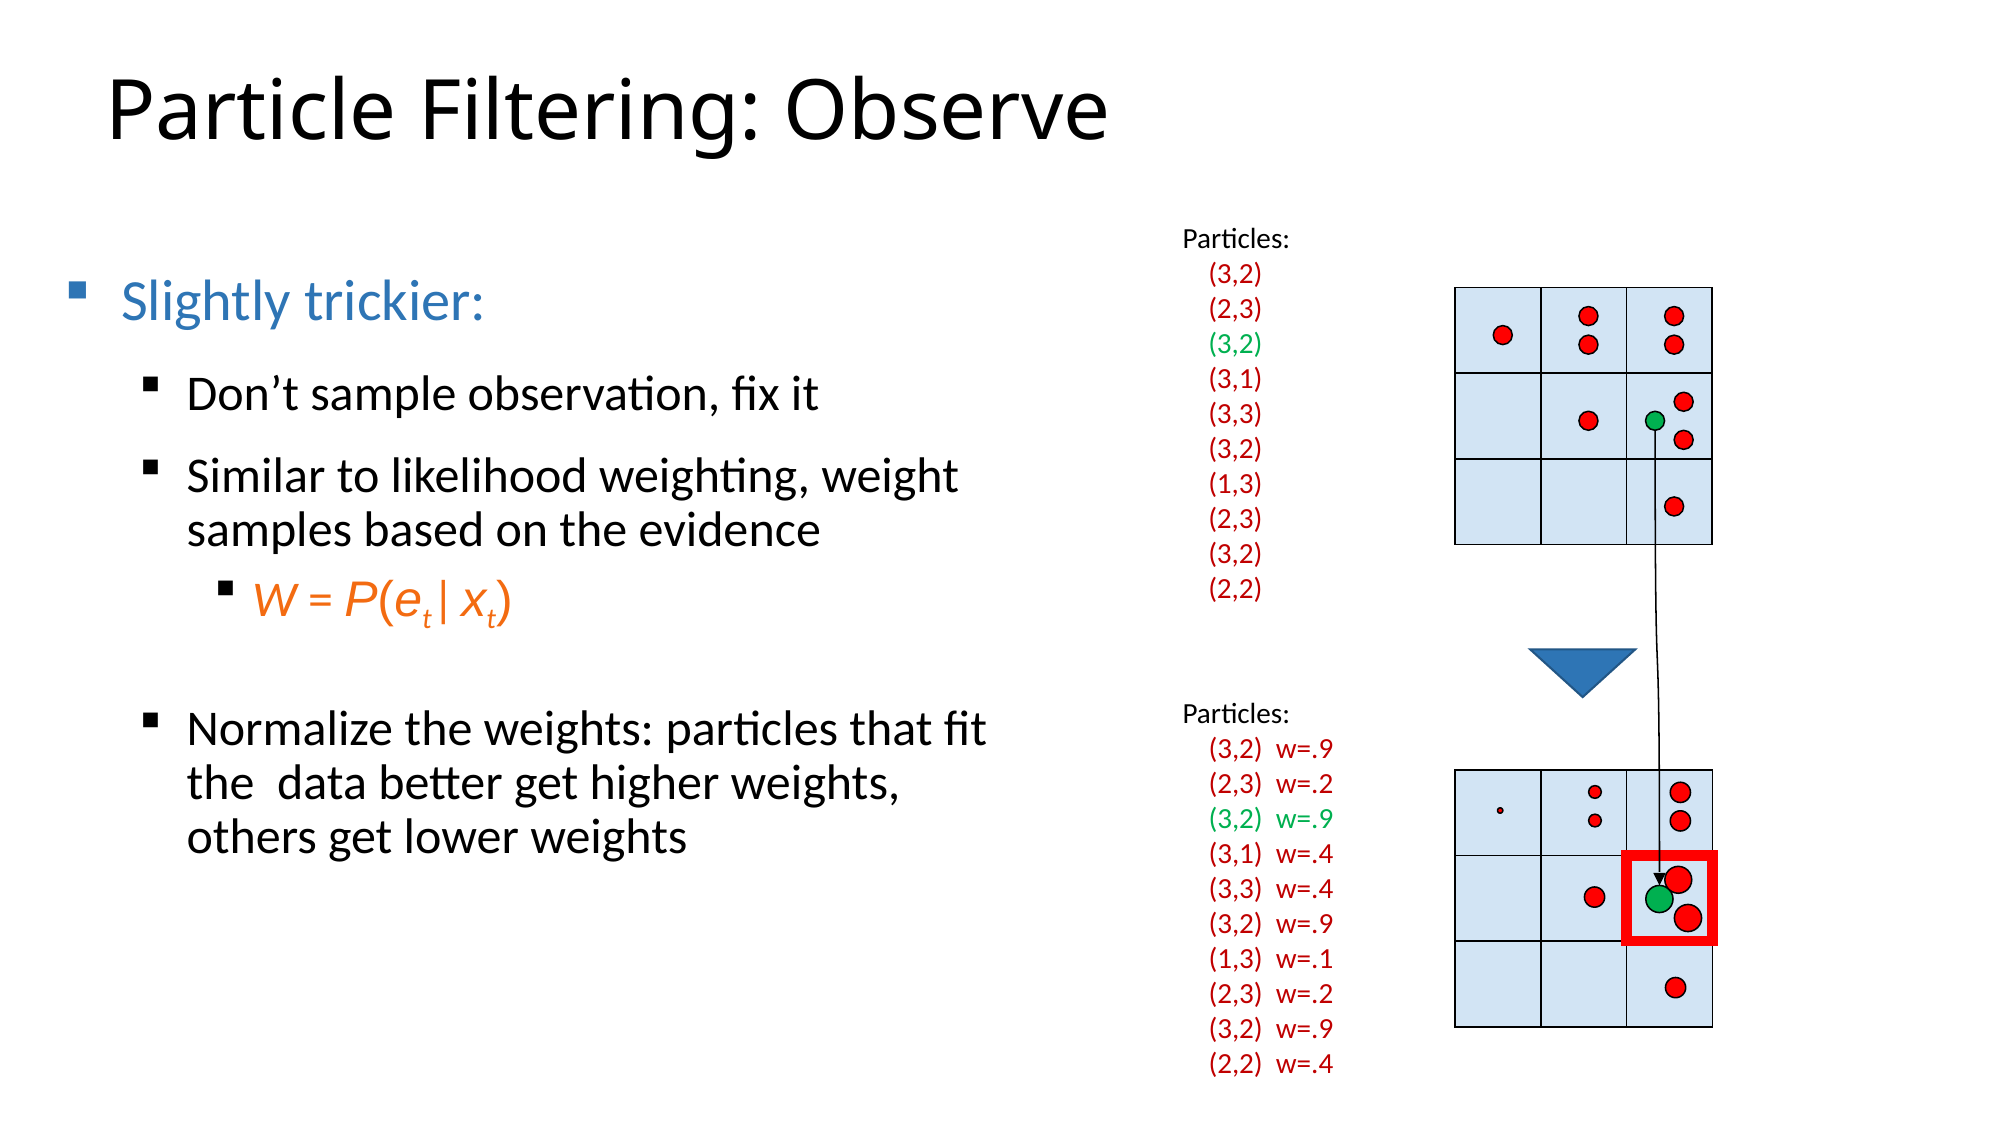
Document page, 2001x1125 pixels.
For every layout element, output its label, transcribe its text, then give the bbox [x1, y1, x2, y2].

text_box Particles: (3,2) w=.9 (2,3) w=.2 (3,2) w=.9 (3,1) w=.4 (3,3) w=.4 (3,2) w=.9 (1,3) w=.1 (2,3) w=.2 (3,2) w=.9 (2,2) w=.4 [1167, 687, 1368, 1087]
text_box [1455, 287, 1713, 545]
text_box Particles: (3,2) (2,3) (3,2) (3,1) (3,3) (3,2) (1,3) (2,3) (3,2) (2,2) [1167, 212, 1393, 612]
text_box Slightly trickier: Don’t sample observation, fix it Similar to likelihood weighting, weight samples based on the evidence W = P(et| xt) Normalize the weights: particles that fit the data better get higher weights, others get lower weights [50, 262, 1050, 1075]
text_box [1285, 599, 1883, 858]
title Particle Filtering: Observe [90, 60, 1816, 164]
